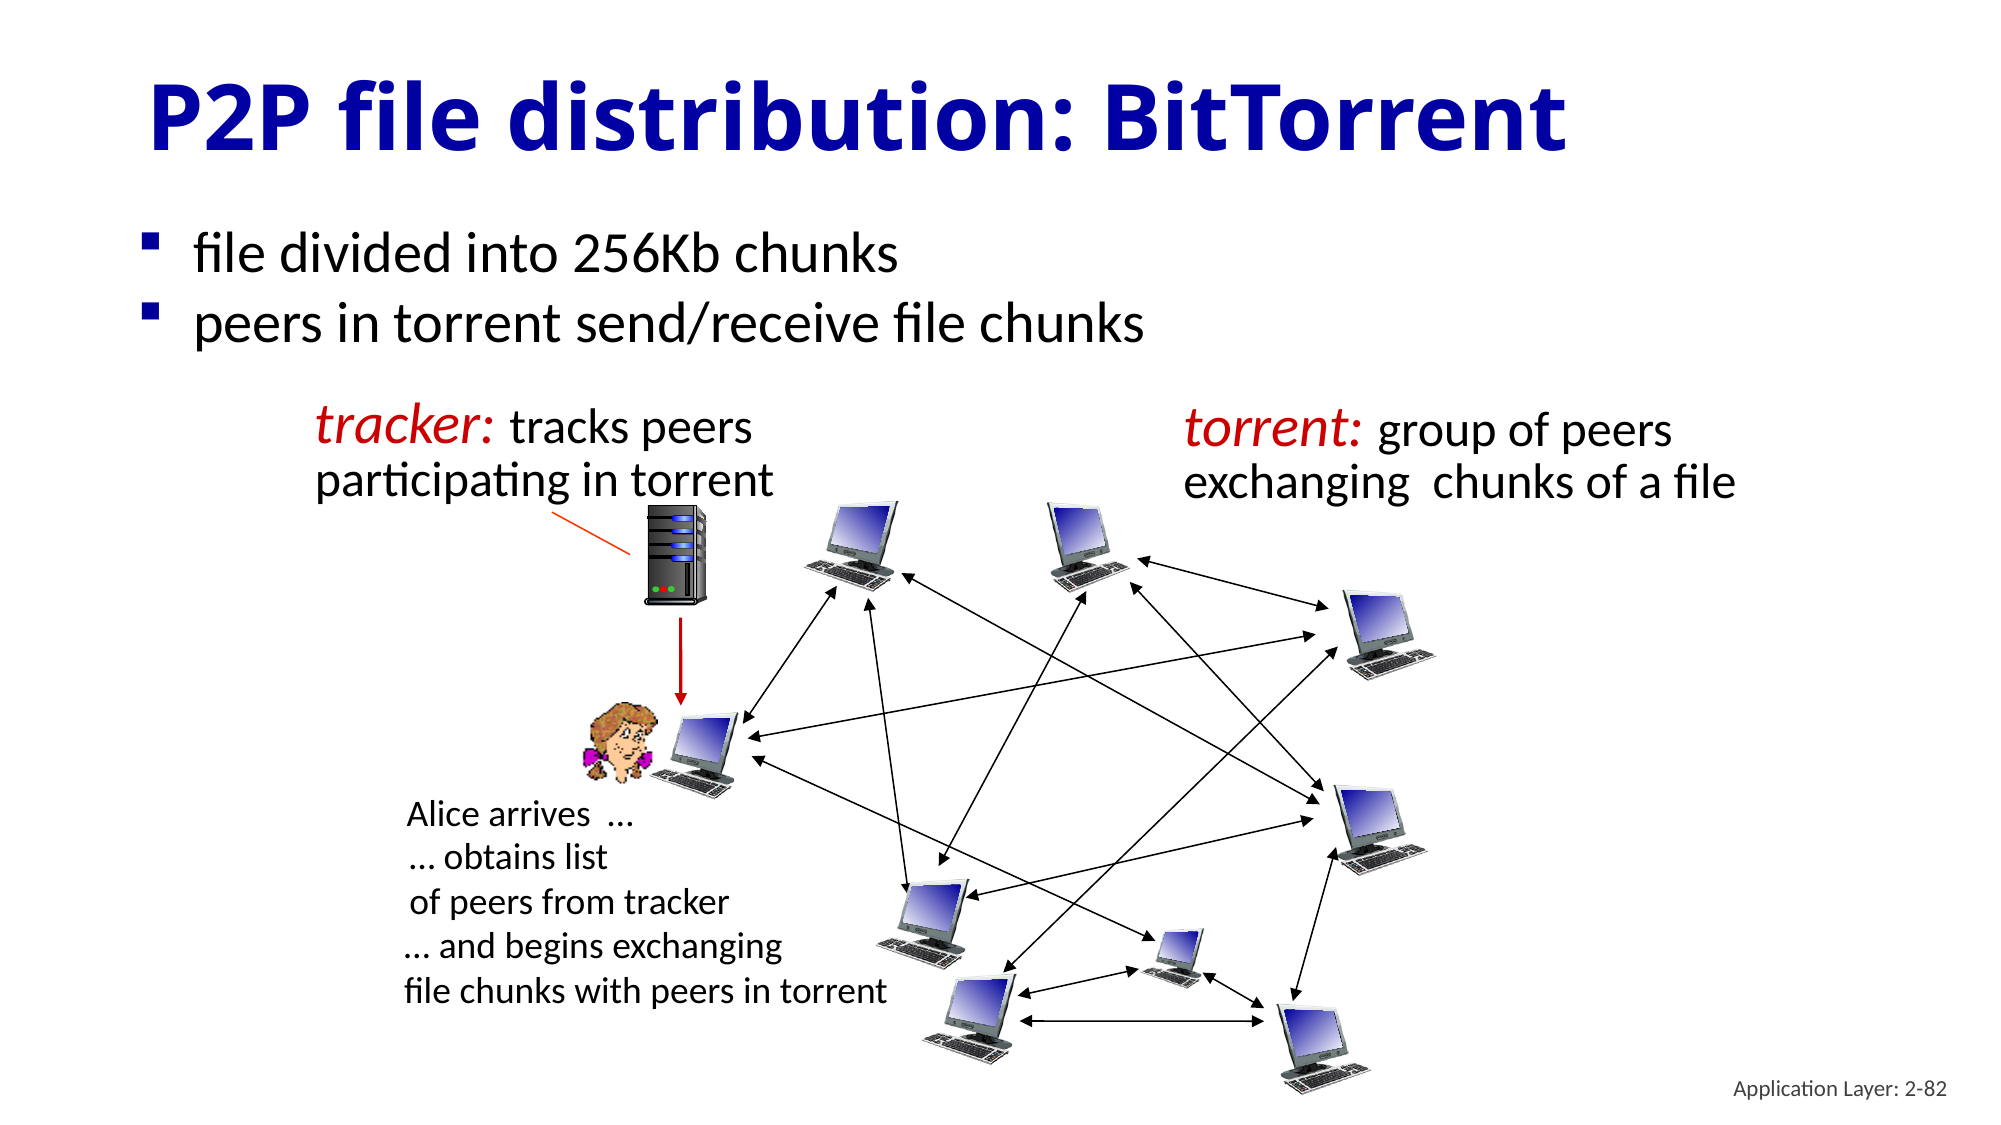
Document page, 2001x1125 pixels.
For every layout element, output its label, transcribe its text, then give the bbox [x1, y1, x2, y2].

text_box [742, 585, 1316, 941]
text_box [898, 969, 1019, 1072]
text_box Alice arrives … [391, 781, 649, 842]
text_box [1125, 925, 1206, 993]
picture [580, 702, 658, 787]
text_box tracker: tracks peers participating in torrent [300, 389, 790, 515]
text_box [674, 617, 687, 706]
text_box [1339, 585, 1459, 688]
title P2P file distribution: BitTorrent [131, 47, 1856, 195]
text_box … and begins exchanging file chunks with peers in torrent [389, 913, 898, 1019]
text_box [1004, 941, 1036, 969]
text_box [852, 874, 972, 977]
text_box … obtains list of peers from tracker [394, 824, 742, 913]
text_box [780, 496, 901, 599]
text_box [1019, 1014, 1265, 1028]
text_box [1019, 971, 1125, 1000]
text_box file divided into 256Kb chunks peers in torrent send/receive file chunks [122, 206, 1292, 373]
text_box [1273, 999, 1394, 1102]
slide_number Application Layer: 2-82 [1512, 1056, 1963, 1117]
text_box [901, 573, 924, 585]
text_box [1044, 498, 1150, 600]
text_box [644, 505, 708, 605]
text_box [1330, 780, 1451, 883]
text_box [1316, 646, 1338, 669]
text_box [1316, 777, 1324, 792]
text_box [1206, 972, 1265, 1009]
text_box [1316, 599, 1329, 612]
text_box torrent: group of peers exchanging chunks of a file [1168, 391, 1833, 517]
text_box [627, 708, 740, 806]
text_box [1290, 941, 1310, 999]
